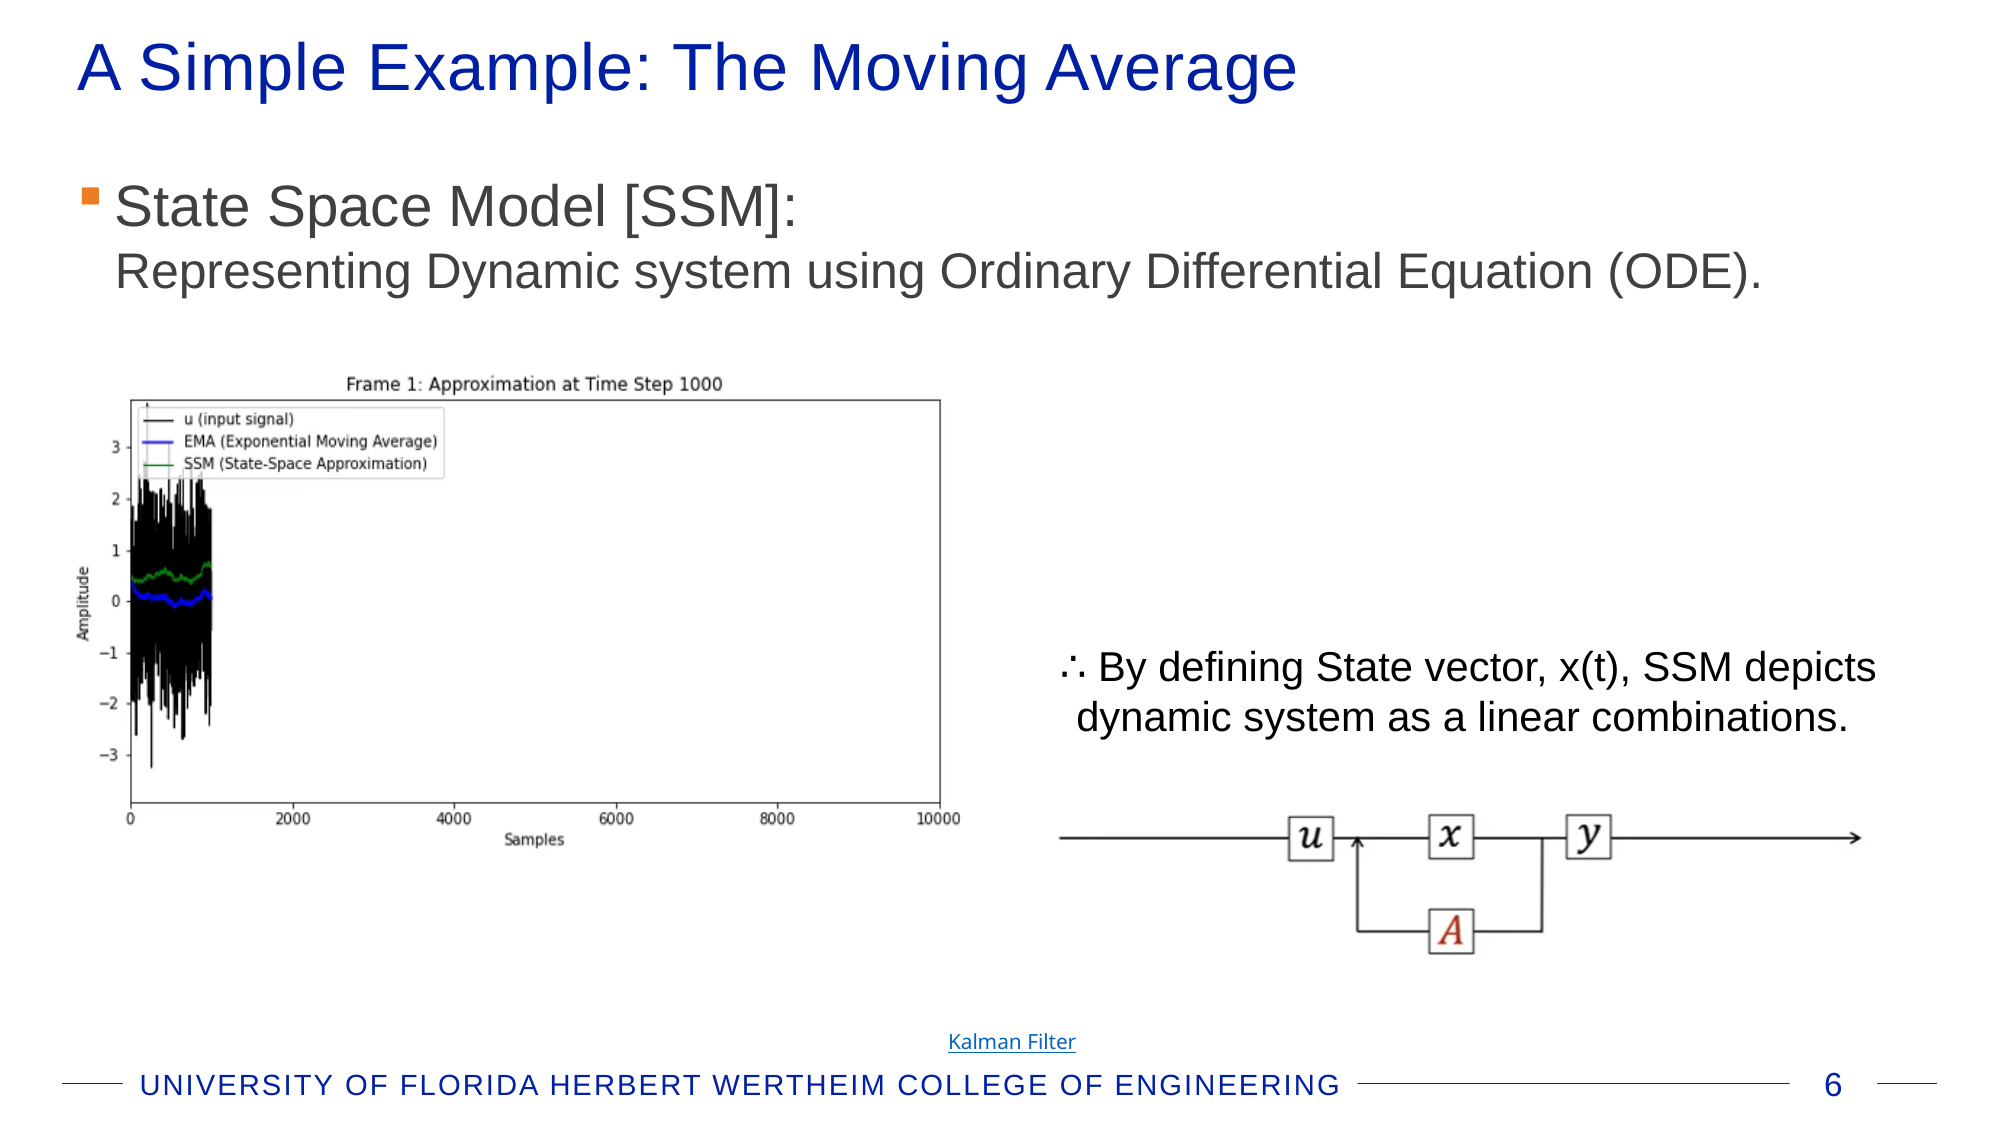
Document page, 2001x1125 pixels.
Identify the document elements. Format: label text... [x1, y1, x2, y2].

list State Space Model [SSM]: Representing Dynamic system using Ordinary Differential Equation (ODE). [62, 161, 1938, 1045]
title A Simple Example: The Moving Average [62, 0, 1938, 139]
footer UNIVERSITY OF FLORIDA HERBERT WERTHEIM COLLEGE OF ENGINEERING [122, 1065, 1358, 1114]
picture [1037, 777, 1885, 963]
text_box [0, 335, 1045, 870]
text_box Kalman Filter [87, 1021, 1938, 1065]
text_box ∴ By defining State vector, x(t), SSM depicts dynamic system as a linear combinations. [1045, 632, 1930, 748]
